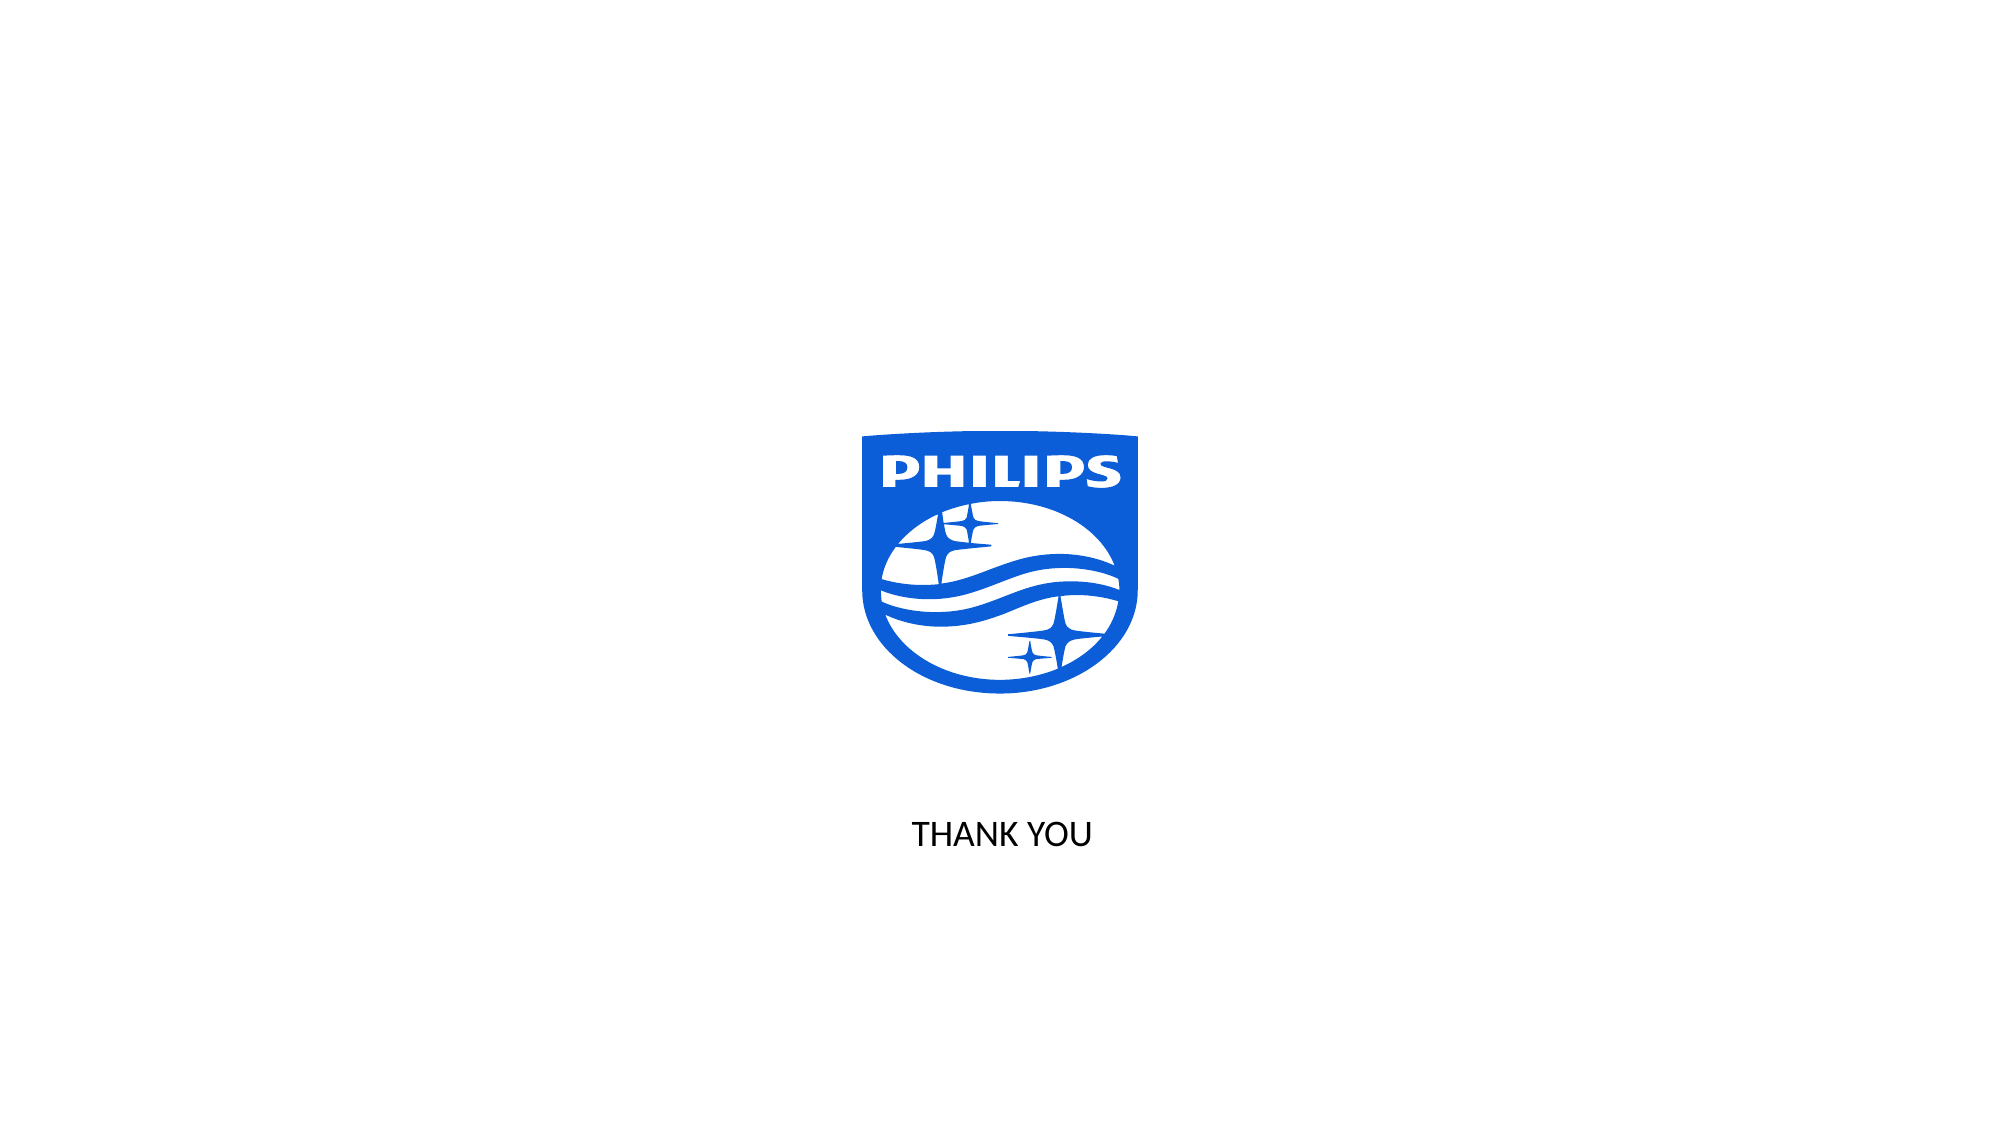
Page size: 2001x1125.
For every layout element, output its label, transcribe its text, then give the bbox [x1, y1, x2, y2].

text_box THANK YOU [896, 801, 1179, 862]
